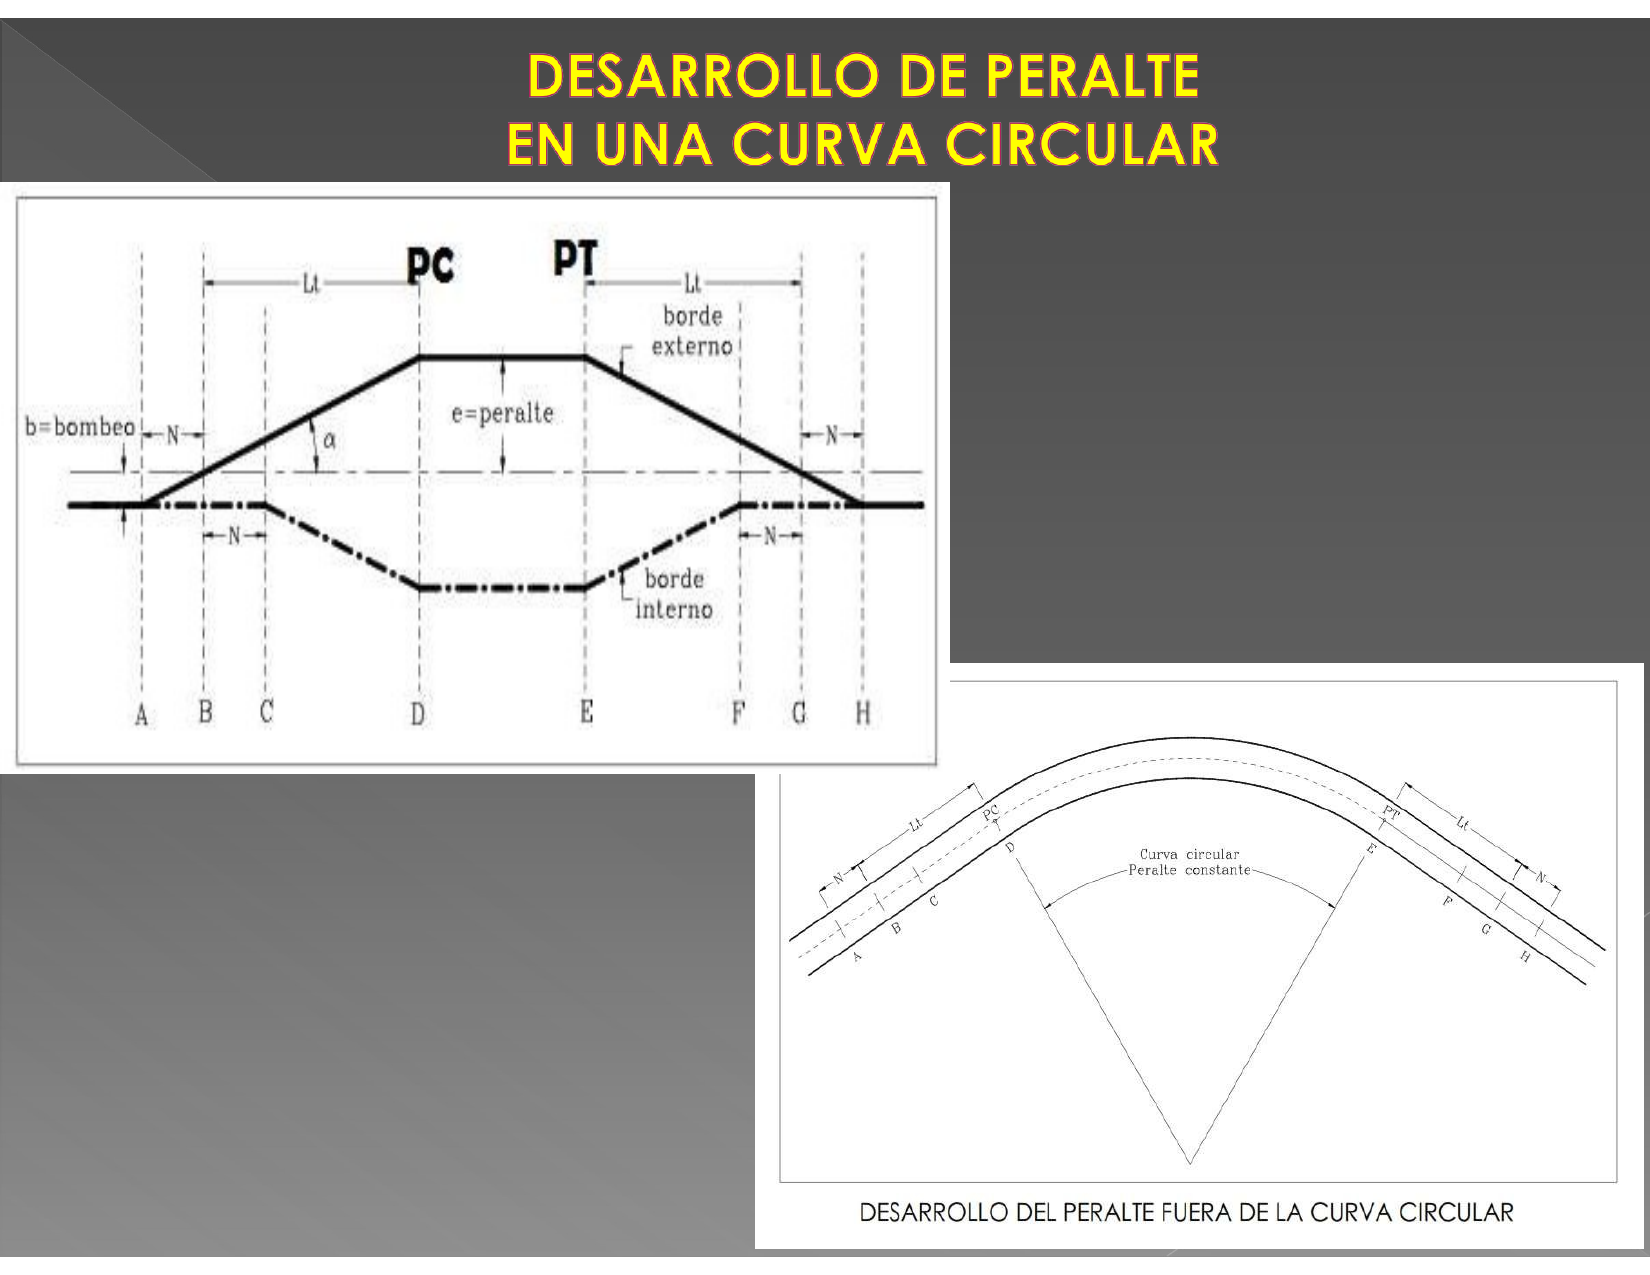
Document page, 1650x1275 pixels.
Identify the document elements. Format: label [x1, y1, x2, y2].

text_box [0, 18, 1650, 1257]
